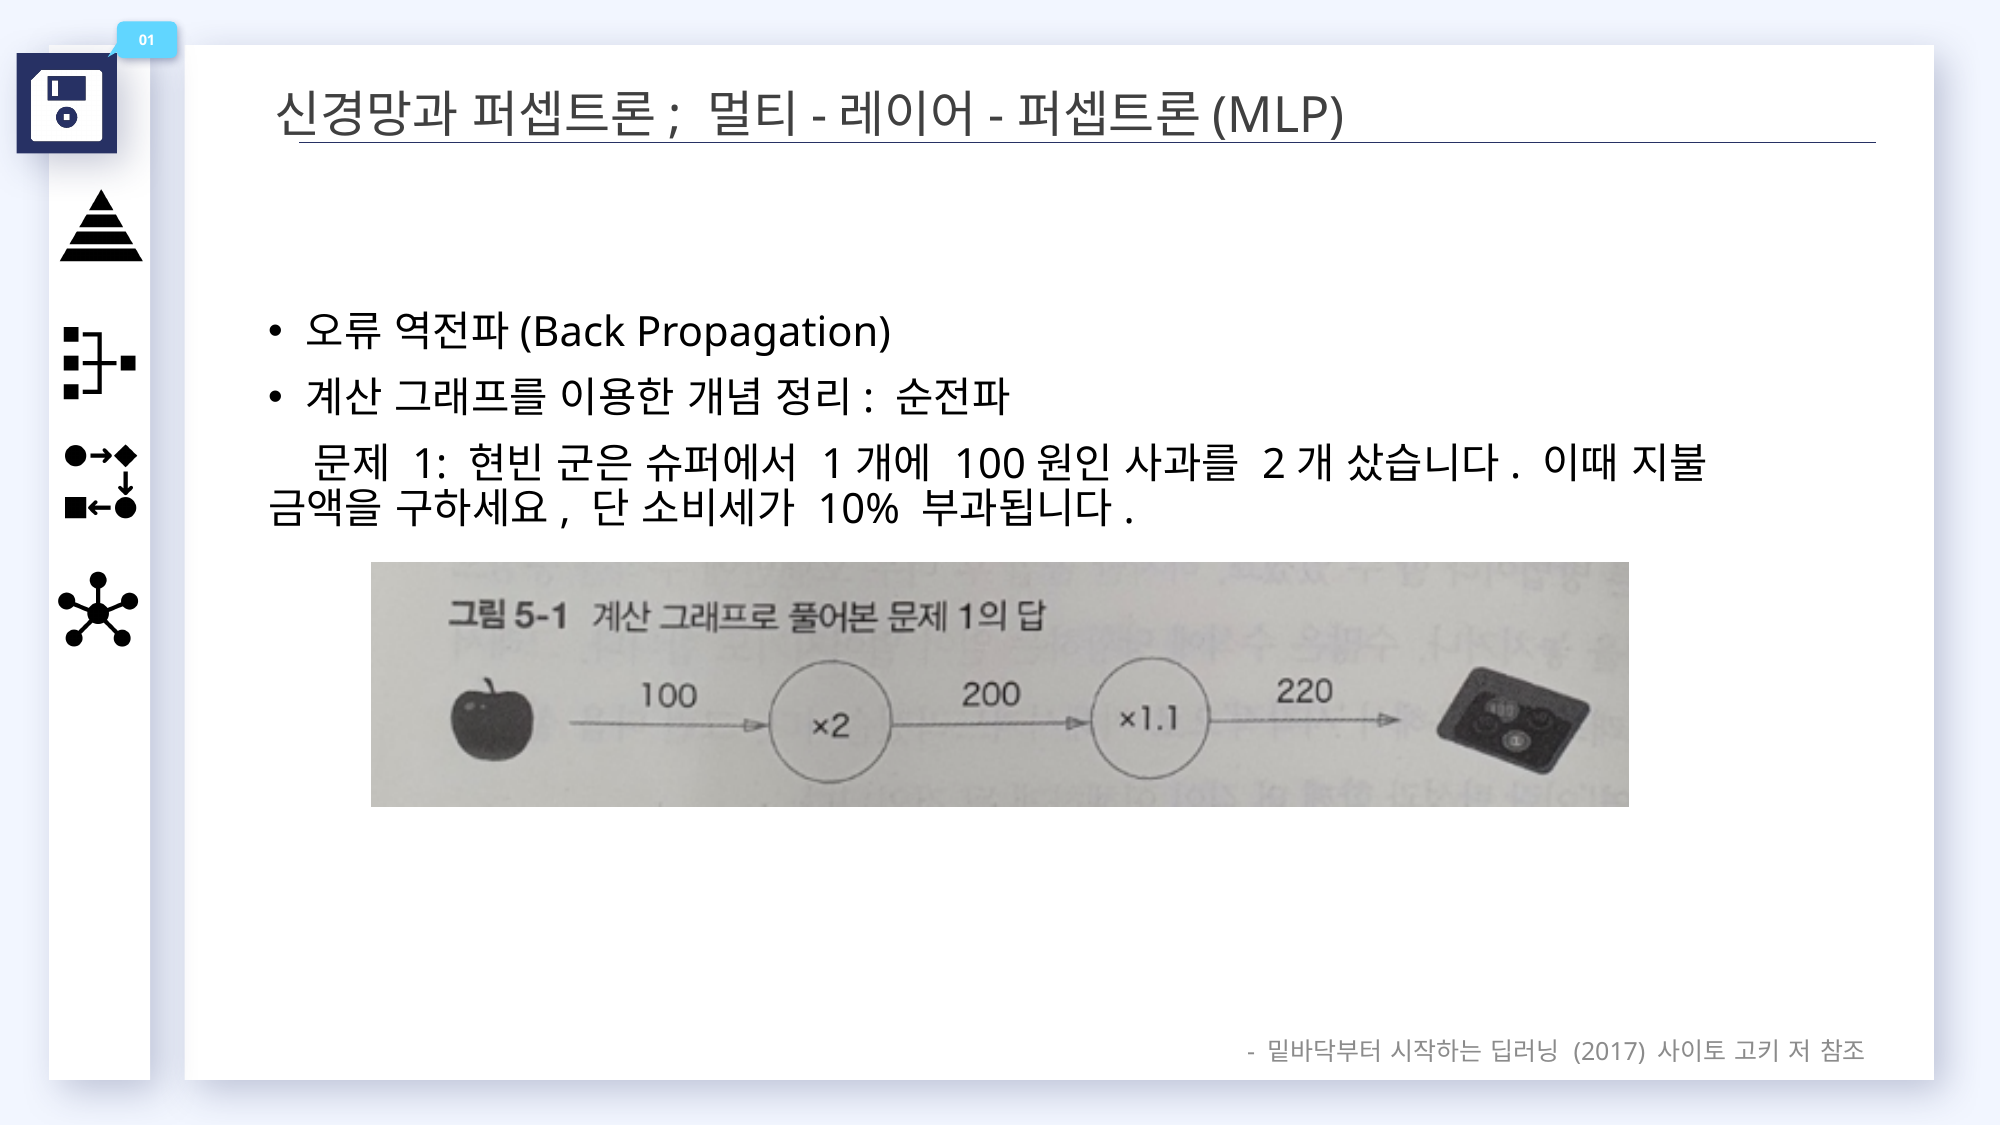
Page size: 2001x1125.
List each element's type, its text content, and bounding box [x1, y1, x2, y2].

text_box 신경망과 퍼셉트론; 멀티-레이어-퍼셉트론(MLP) [184, 44, 1935, 1081]
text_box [16, 21, 178, 1080]
footer - 밑바닥부터 시작하는 딥러닝 (2017) 사이토 고키 저 참조 [1207, 1020, 1906, 1081]
list 오류 역전파(Back Propagation) 계산 그래프를 이용한 개념 정리: 순전파 문제 1: 현빈 군은 슈퍼에서 1개에 100원인 사과를 2개 샀습니다. 이때 지불 금액을 구하세요, 단 소비세가 10% 부과됩니다. [253, 302, 1830, 963]
picture [371, 562, 1629, 807]
